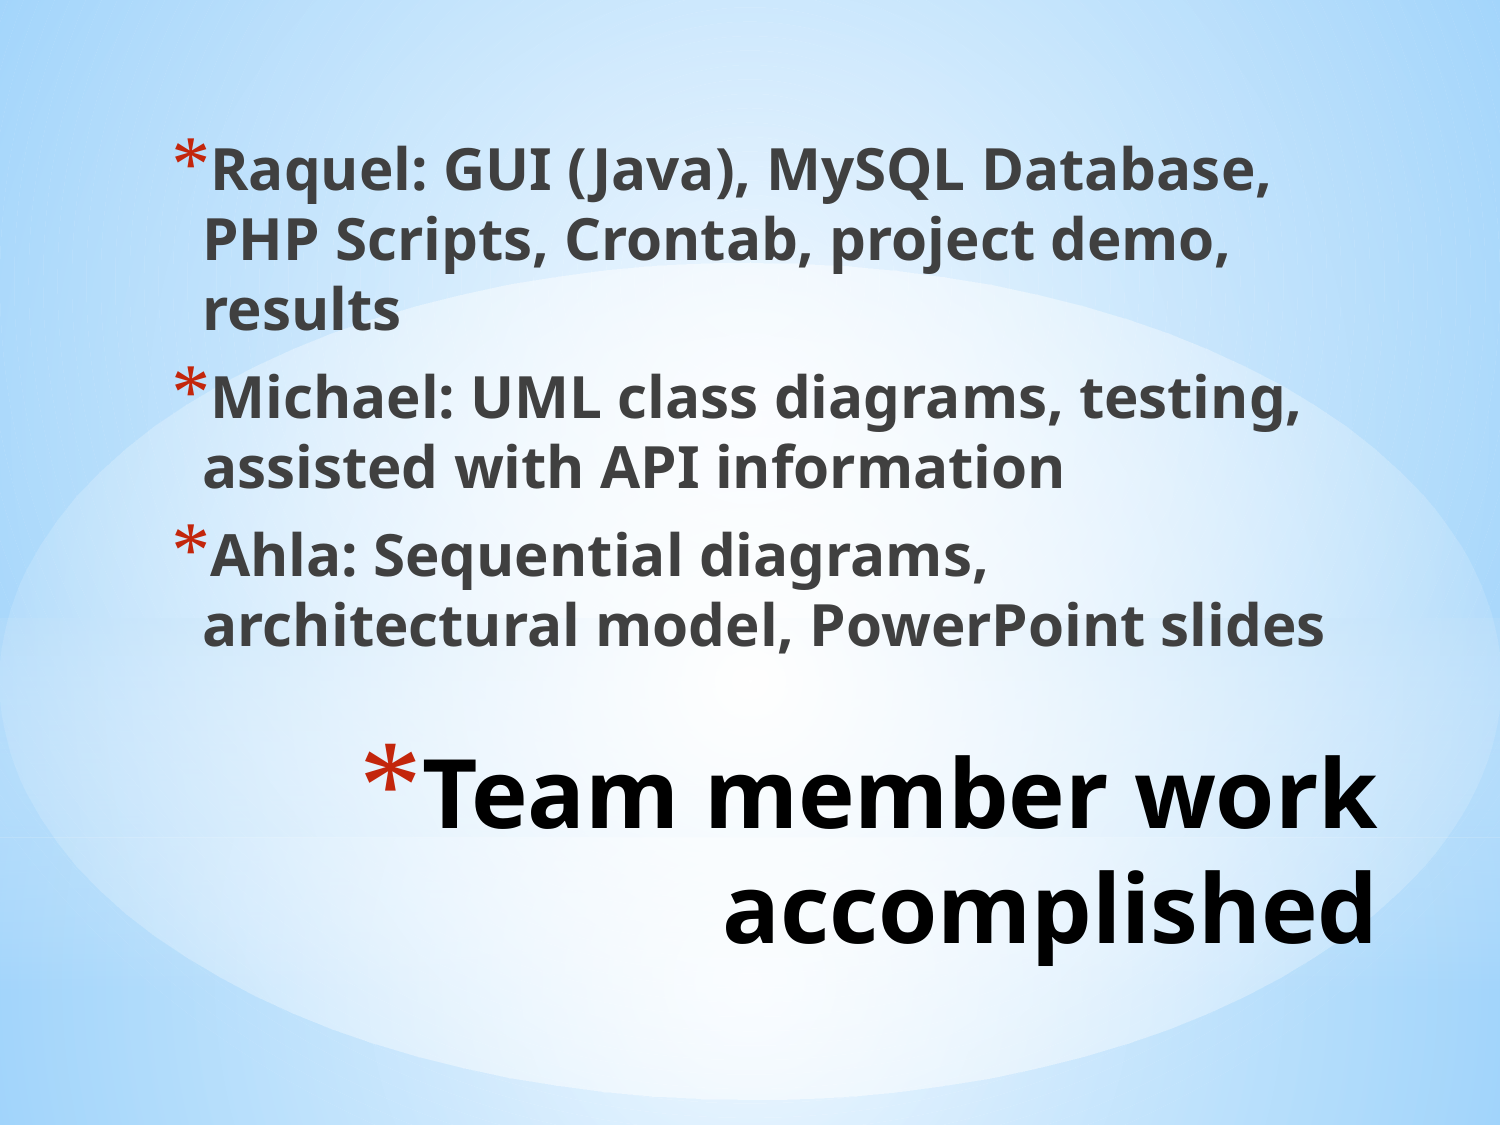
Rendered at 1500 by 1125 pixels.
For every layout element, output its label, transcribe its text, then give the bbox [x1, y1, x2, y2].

list Raquel: GUI (Java), MySQL Database, PHP Scripts, Crontab, project demo, results Michael: UML class diagrams, testing, assisted with API information Ahla: Sequential diagrams, architectural model, PowerPoint slides [150, 125, 1363, 695]
title Team member work accomplished [324, 725, 1394, 913]
